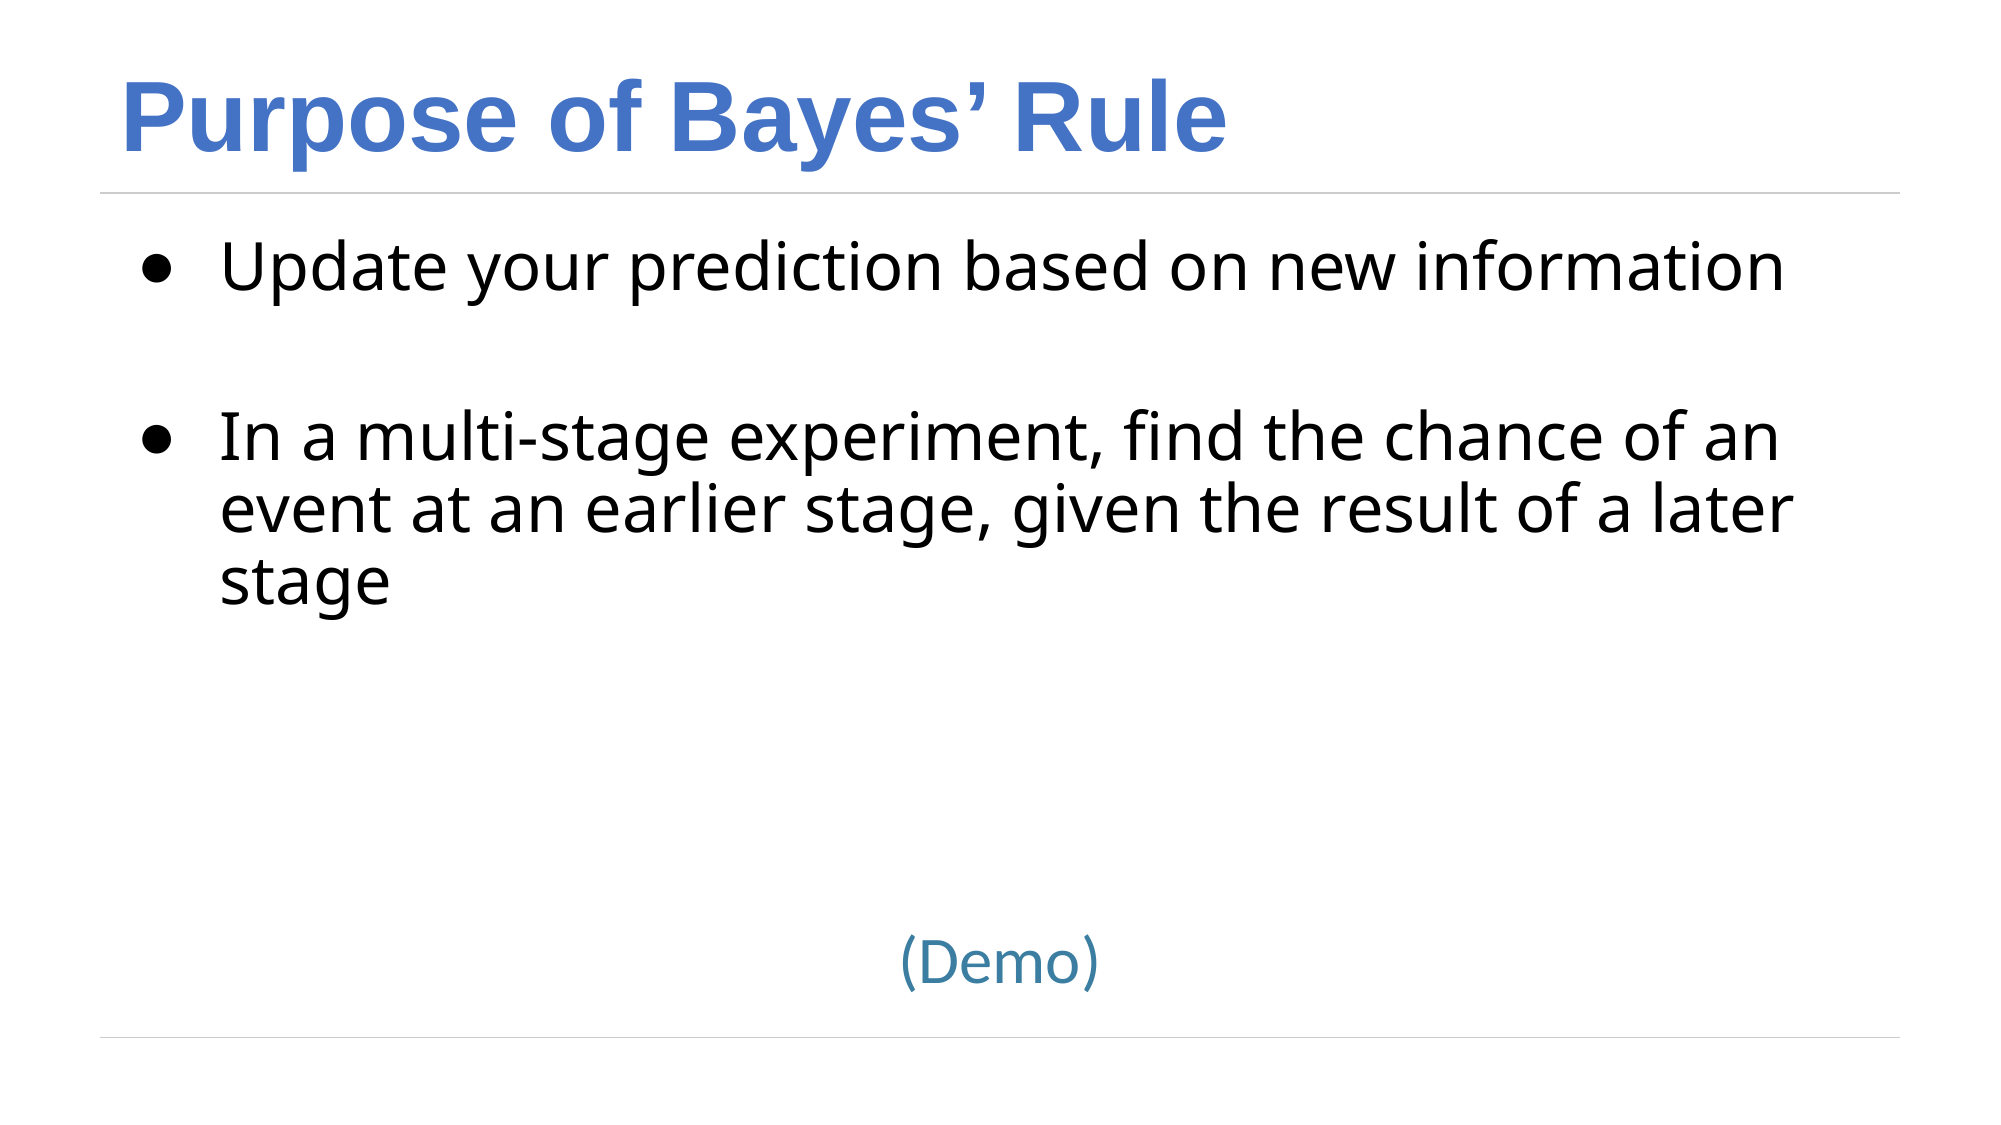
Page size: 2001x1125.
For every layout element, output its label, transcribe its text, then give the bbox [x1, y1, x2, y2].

title Purpose of Bayes’ Rule [99, 45, 1567, 193]
list Update your prediction based on new information In a multi-stage experiment, find the chance of an event at an earlier stage, given the result of a later stage [99, 212, 1900, 688]
text_box (Demo) [863, 896, 1136, 1021]
